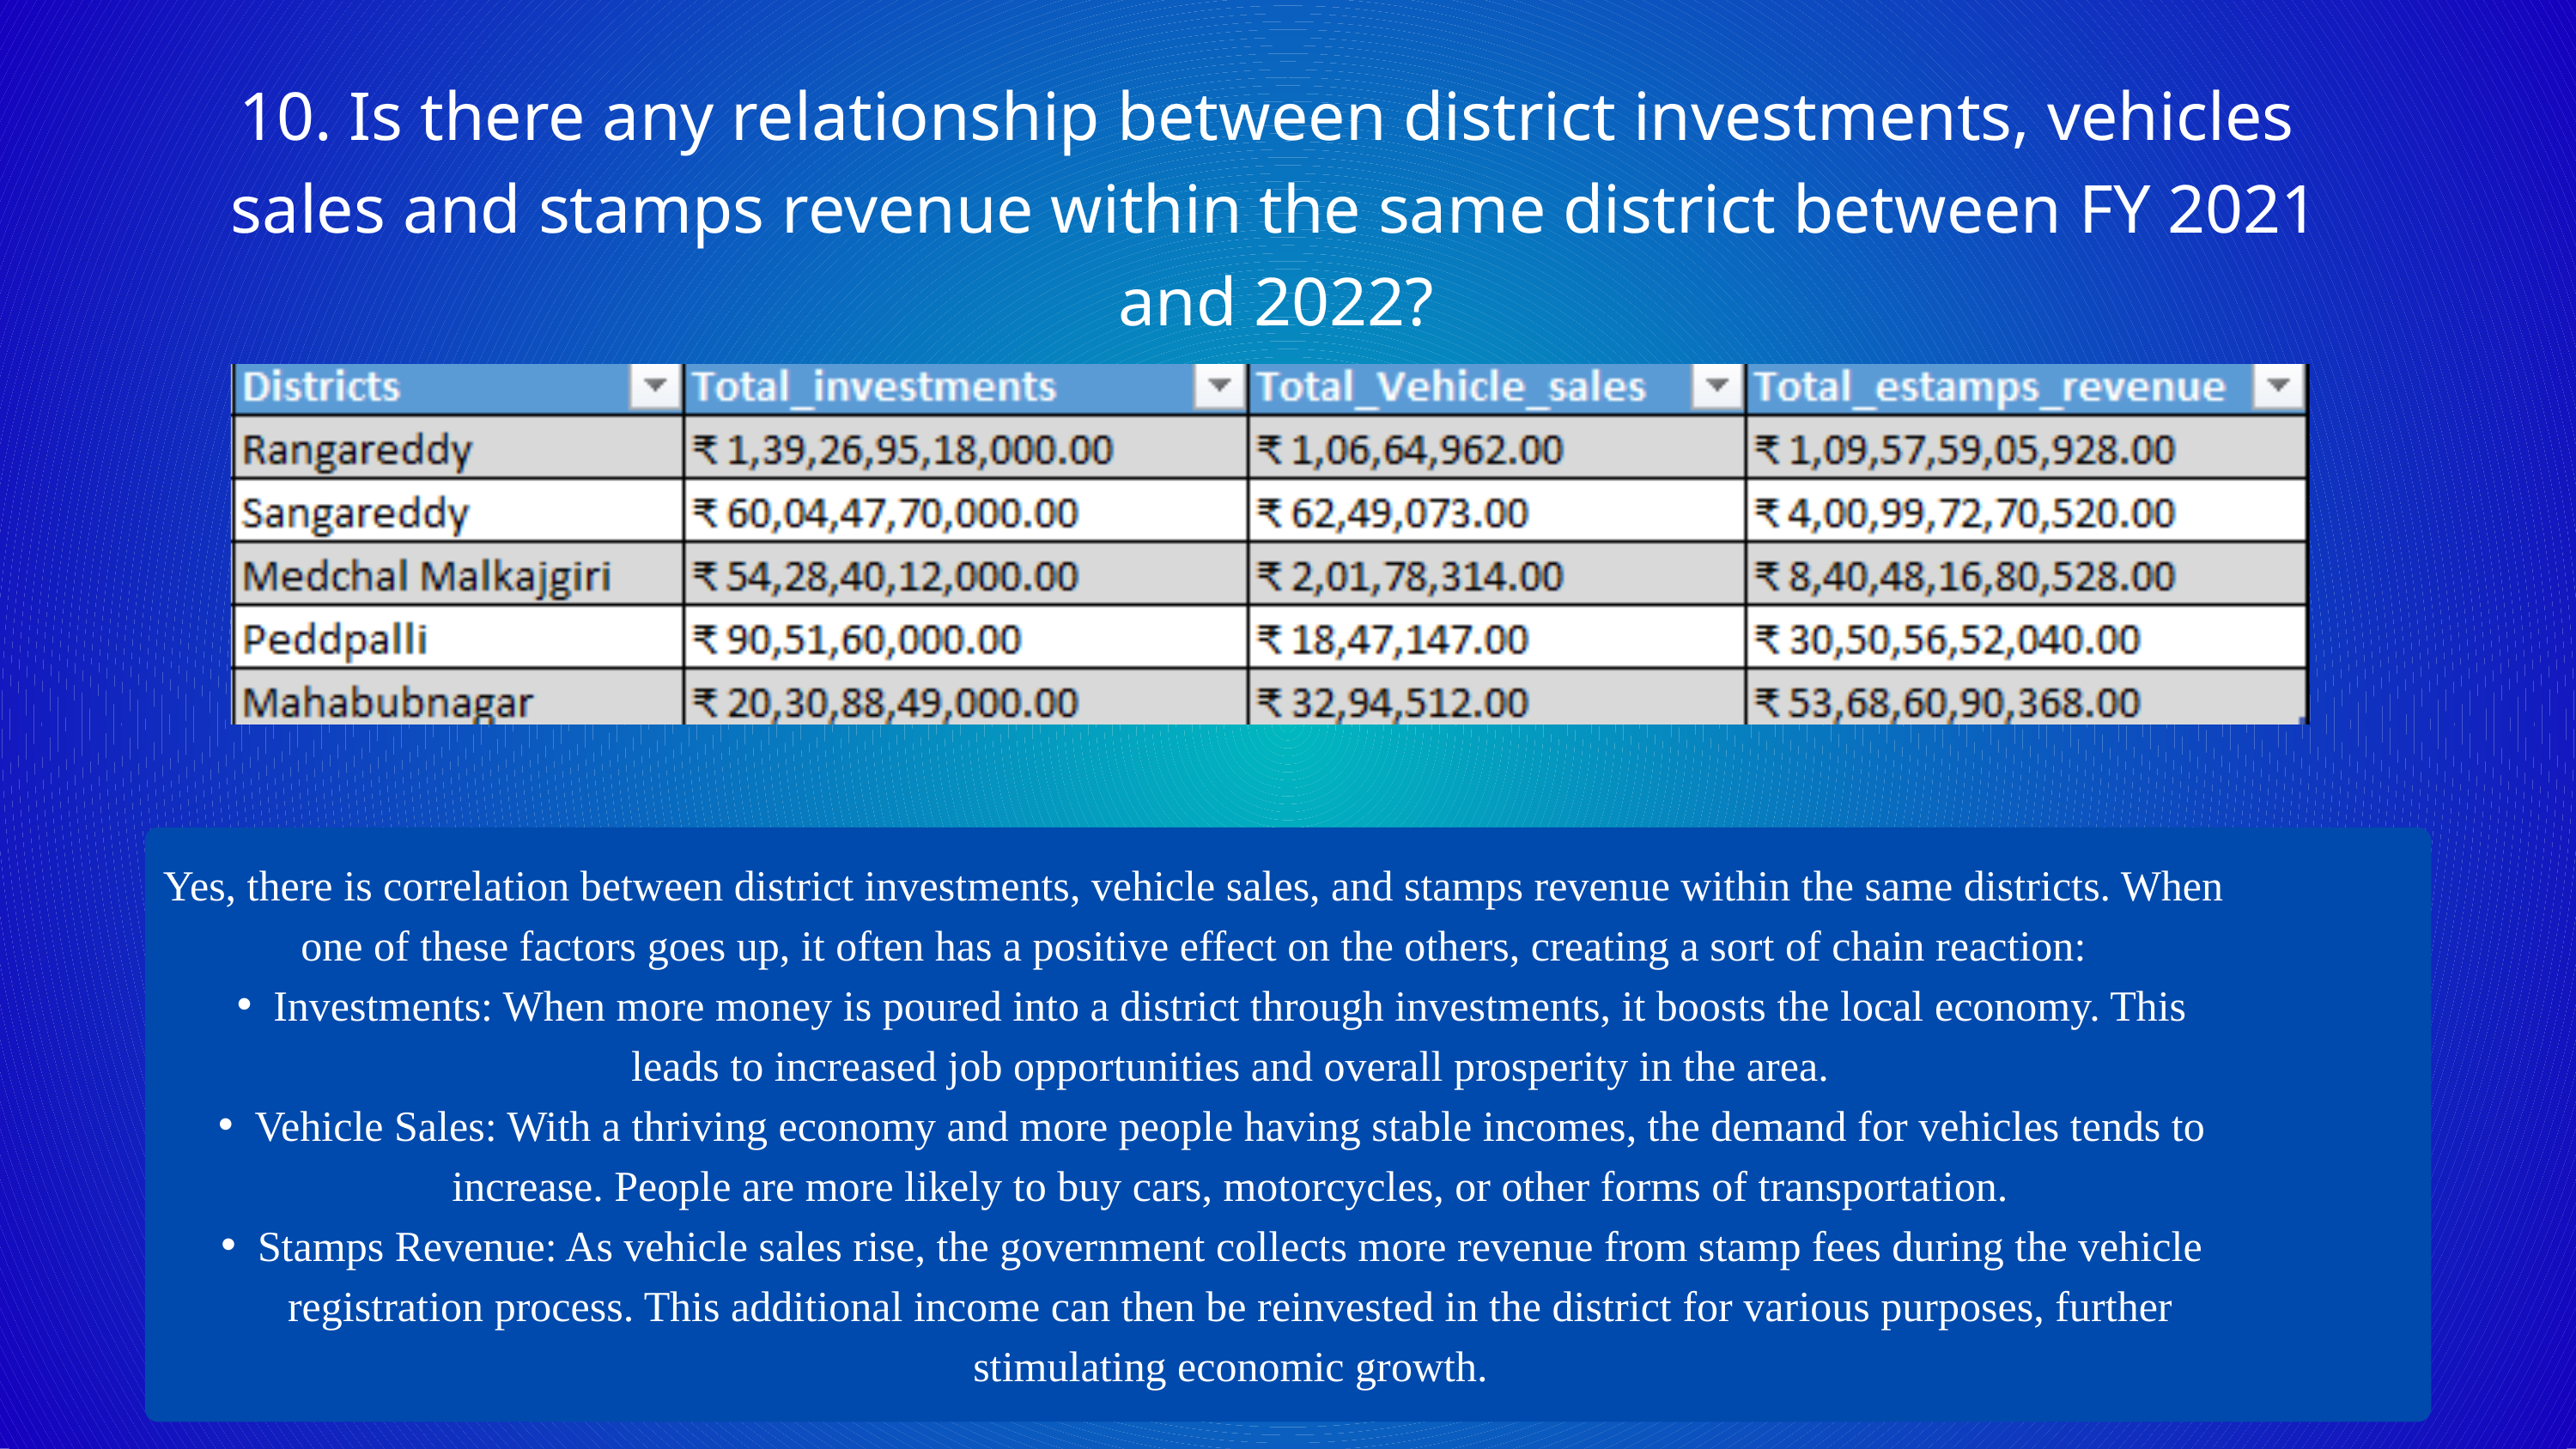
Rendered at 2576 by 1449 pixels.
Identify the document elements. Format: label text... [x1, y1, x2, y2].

text_box [230, 364, 2310, 724]
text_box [144, 827, 2432, 1422]
text_box 10. Is there any relationship between district investments, vehicles sales and stamps revenue within the same district between FY 2021 and 2022? [64, 60, 2472, 339]
